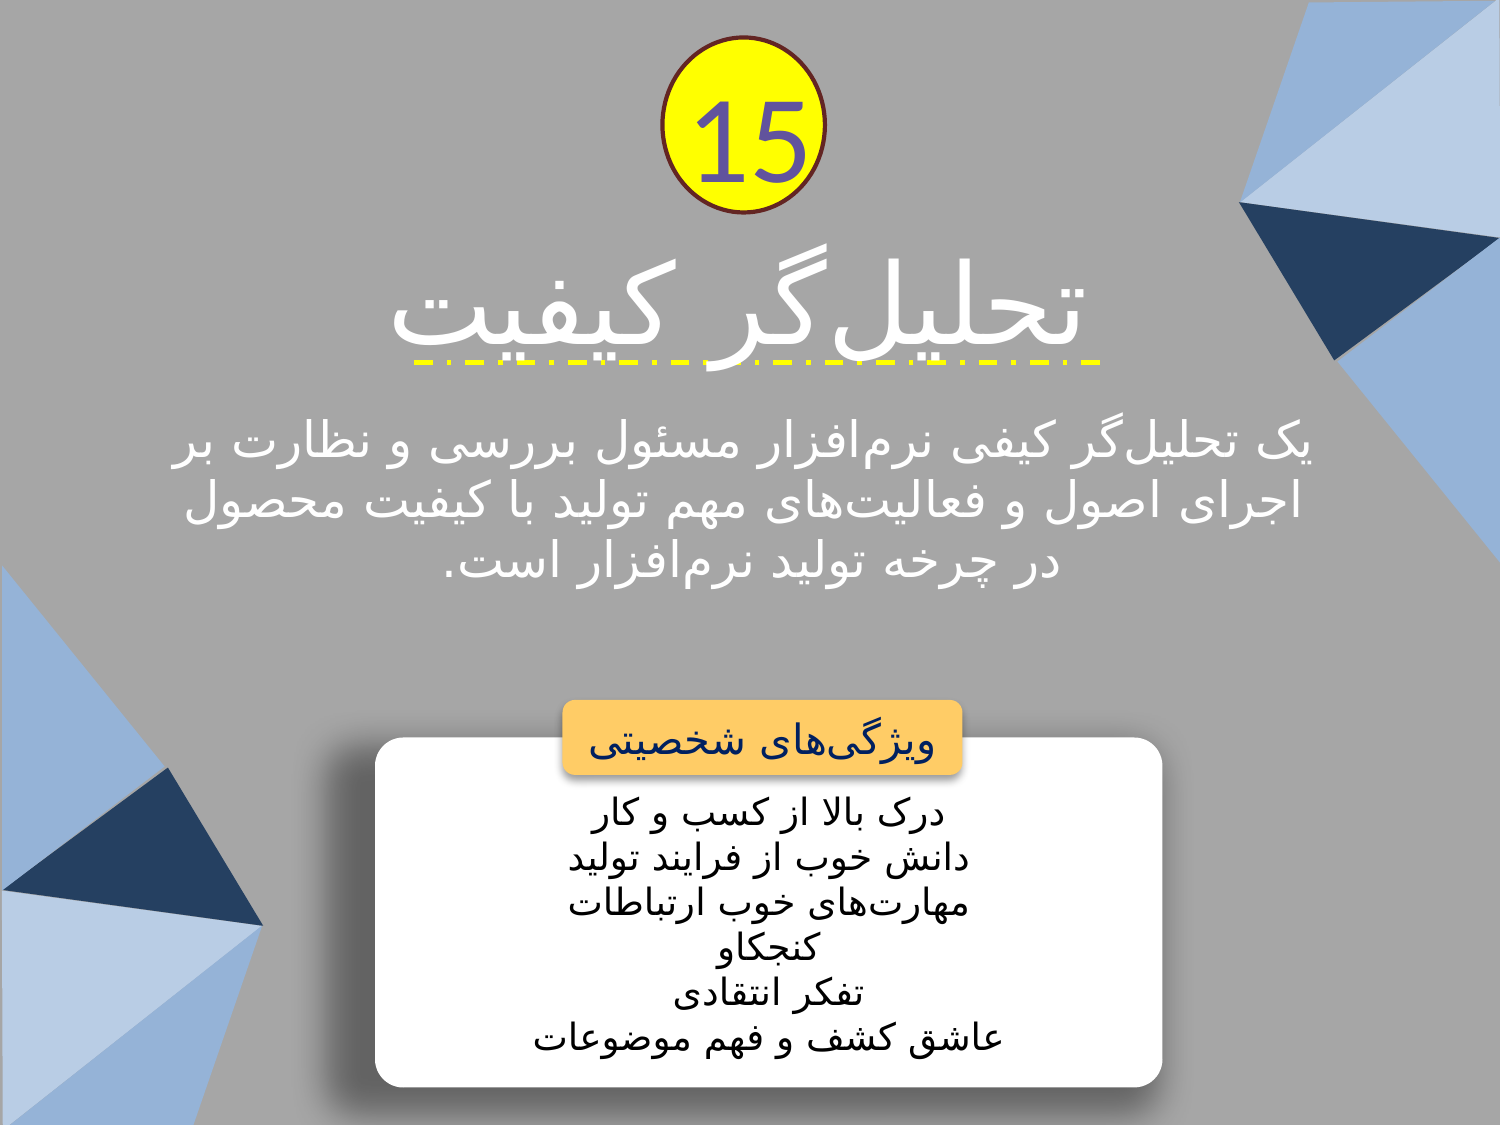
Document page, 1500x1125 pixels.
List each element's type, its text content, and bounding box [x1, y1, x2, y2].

text_box 15 [671, 49, 828, 215]
text_box یک تحلیل‌گر کیفی نرم‌افزار مسئول بررسی و نظارت بر اجرای اصول و فعالیت‌های مهم تولید با کیفیت محصول در چرخه تولید نرم‌افزار است. [149, 399, 1338, 595]
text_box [1169, 0, 1500, 563]
text_box تحلیل‌گر کیفیت [362, 224, 1113, 375]
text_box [0, 565, 333, 1125]
text_box [699, 35, 788, 49]
text_box [660, 81, 671, 169]
text_box درک بالا از کسب و کار دانش خوب از فرایند تولید مهارت‌های خوب ارتباطات کنجکاو تفکر انتقادی عاشق کشف و فهم موضوعات [372, 735, 1165, 1090]
text_box ویژگی‌های شخصیتی [560, 697, 965, 778]
